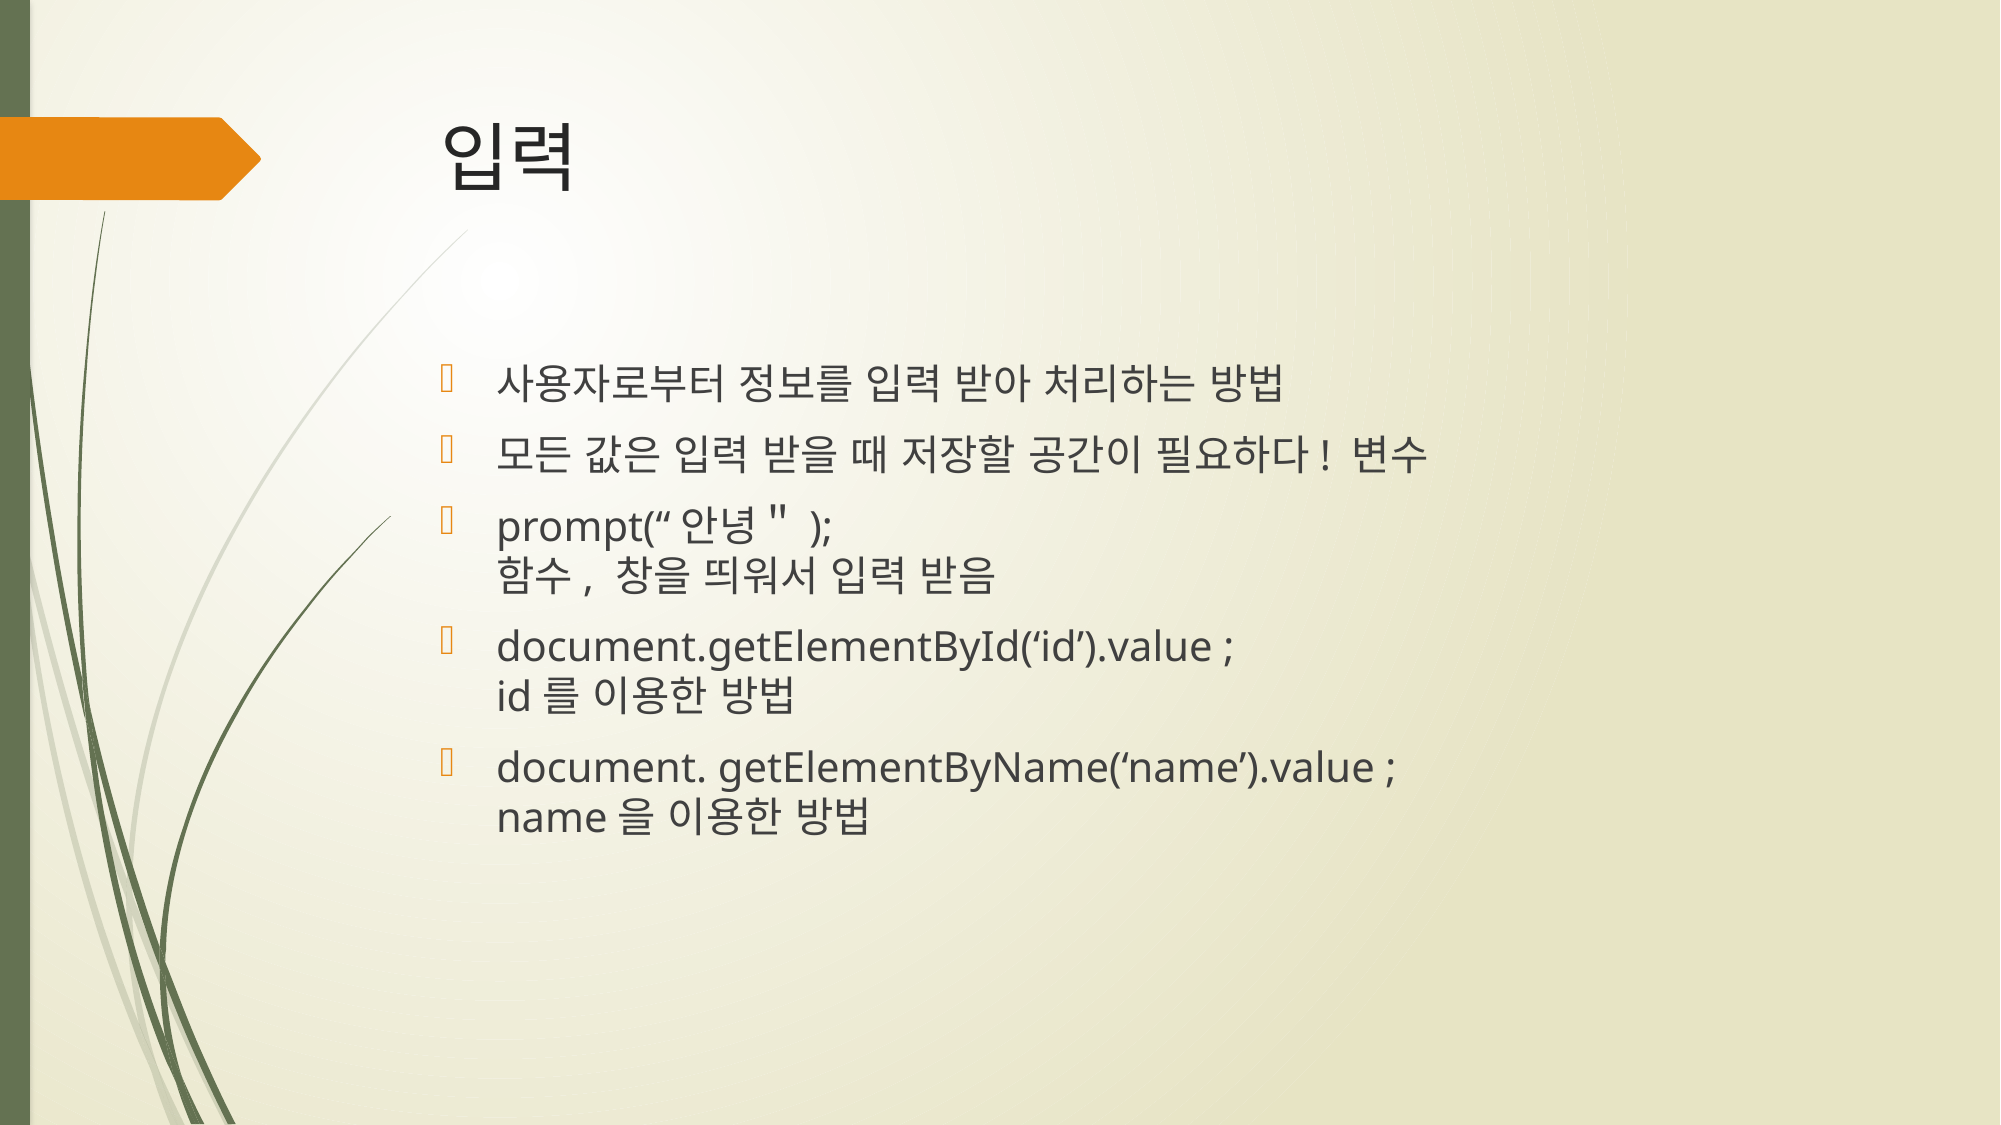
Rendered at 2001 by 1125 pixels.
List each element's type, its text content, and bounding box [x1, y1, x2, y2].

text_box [1240, 383, 1526, 784]
list 사용자로부터 정보를 입력 받아 처리하는 방법 모든 값은 입력 받을 때 저장할 공간이 필요하다! 변수 prompt(“안녕＂); 함수, 창을 띄워서 입력 받음 document.getElementById(‘id’).value ; id를 이용한 방법 document. getElementByName(‘name’).value ; name을 이용한 방법 [424, 350, 1888, 970]
title 입력 [425, 102, 1888, 313]
